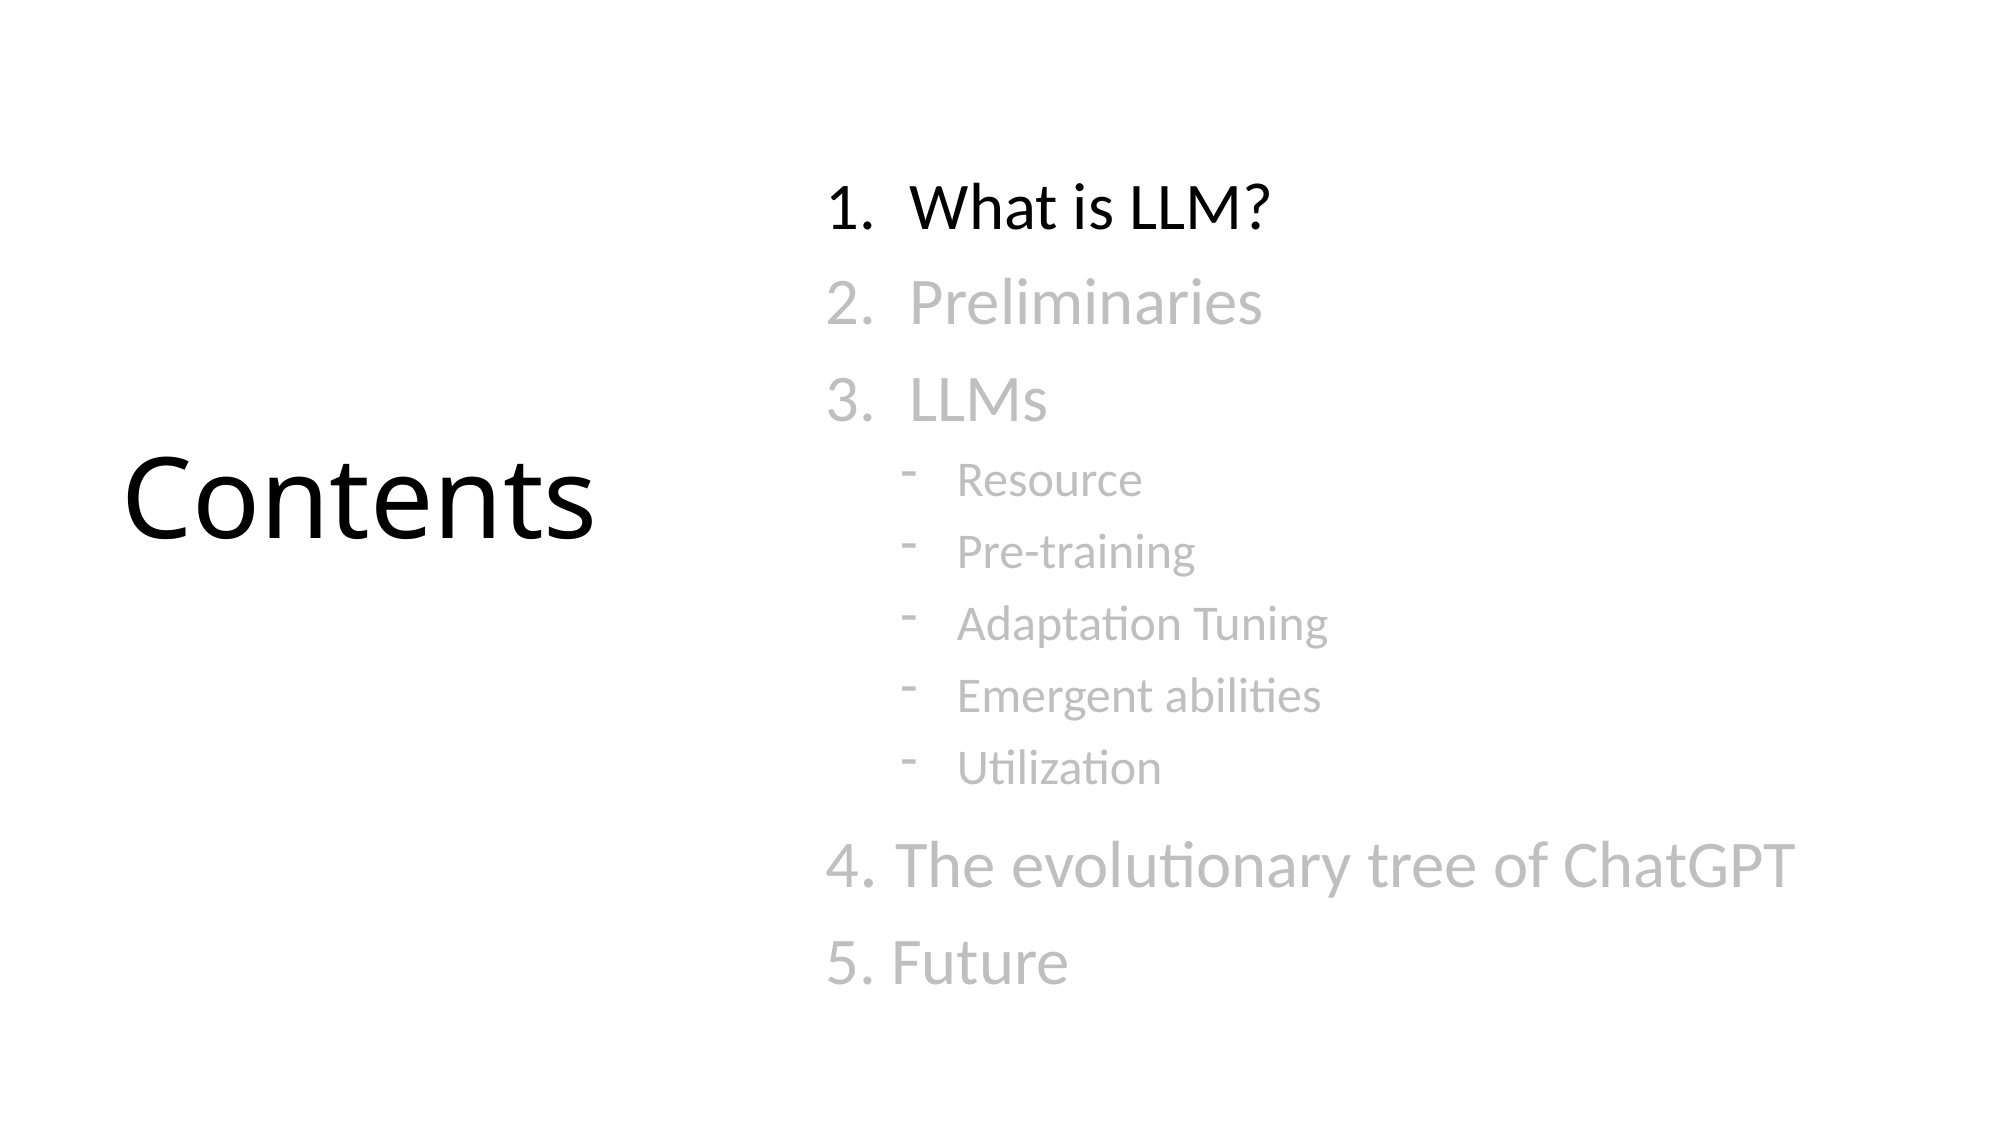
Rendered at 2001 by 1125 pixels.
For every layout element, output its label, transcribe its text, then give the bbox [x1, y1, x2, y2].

text_box Contents [106, 418, 664, 569]
text_box What is LLM? Preliminaries LLMs Resource Pre-training Adaptation Tuning Emergent abilities Utilization 4. The evolutionary tree of ChatGPT 5. Future [810, 139, 1894, 1006]
